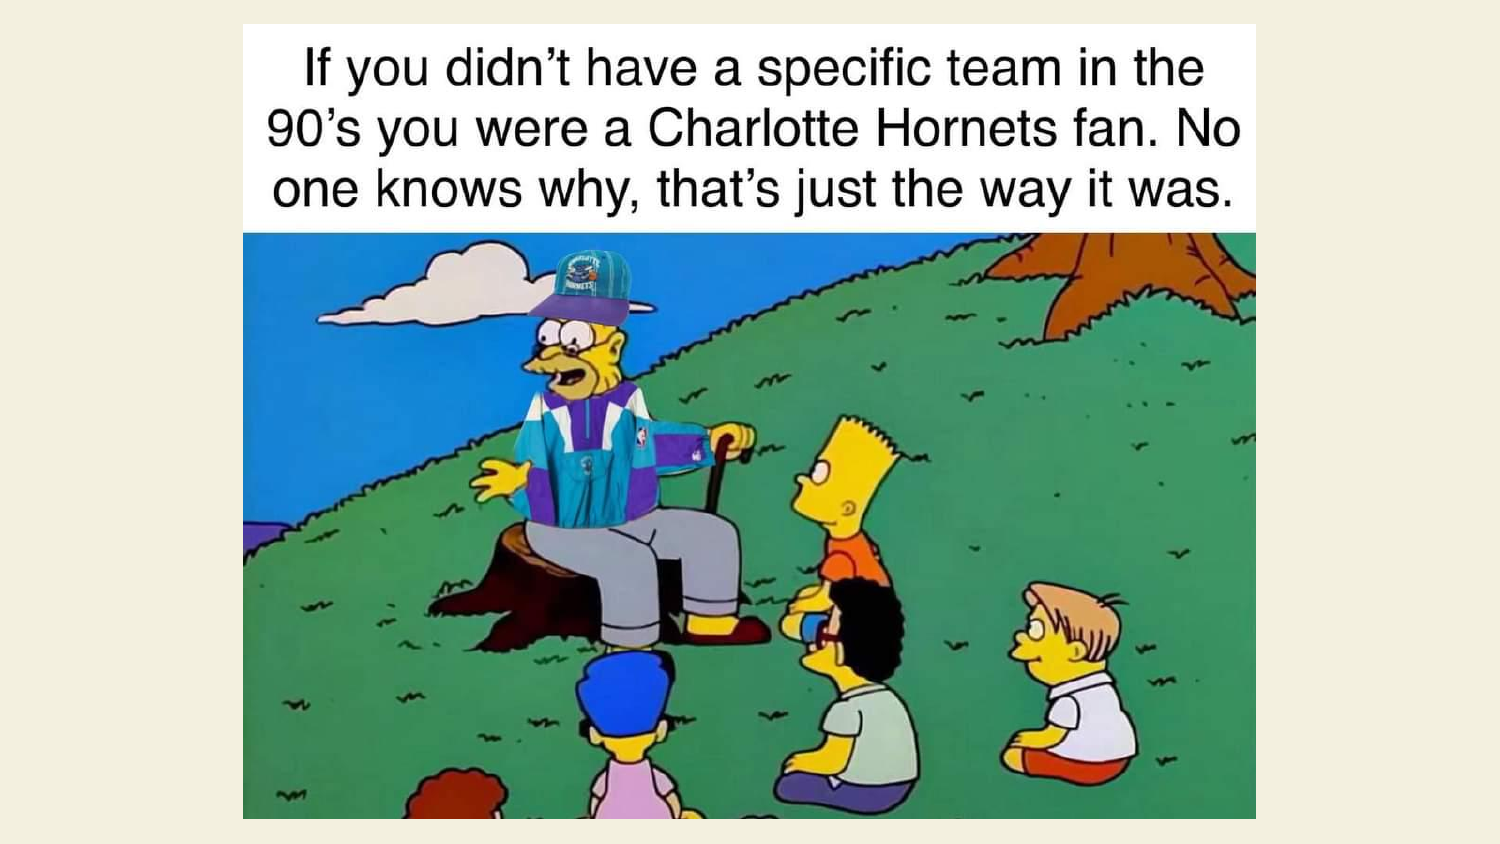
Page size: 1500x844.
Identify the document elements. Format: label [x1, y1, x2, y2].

picture [243, 24, 1257, 819]
